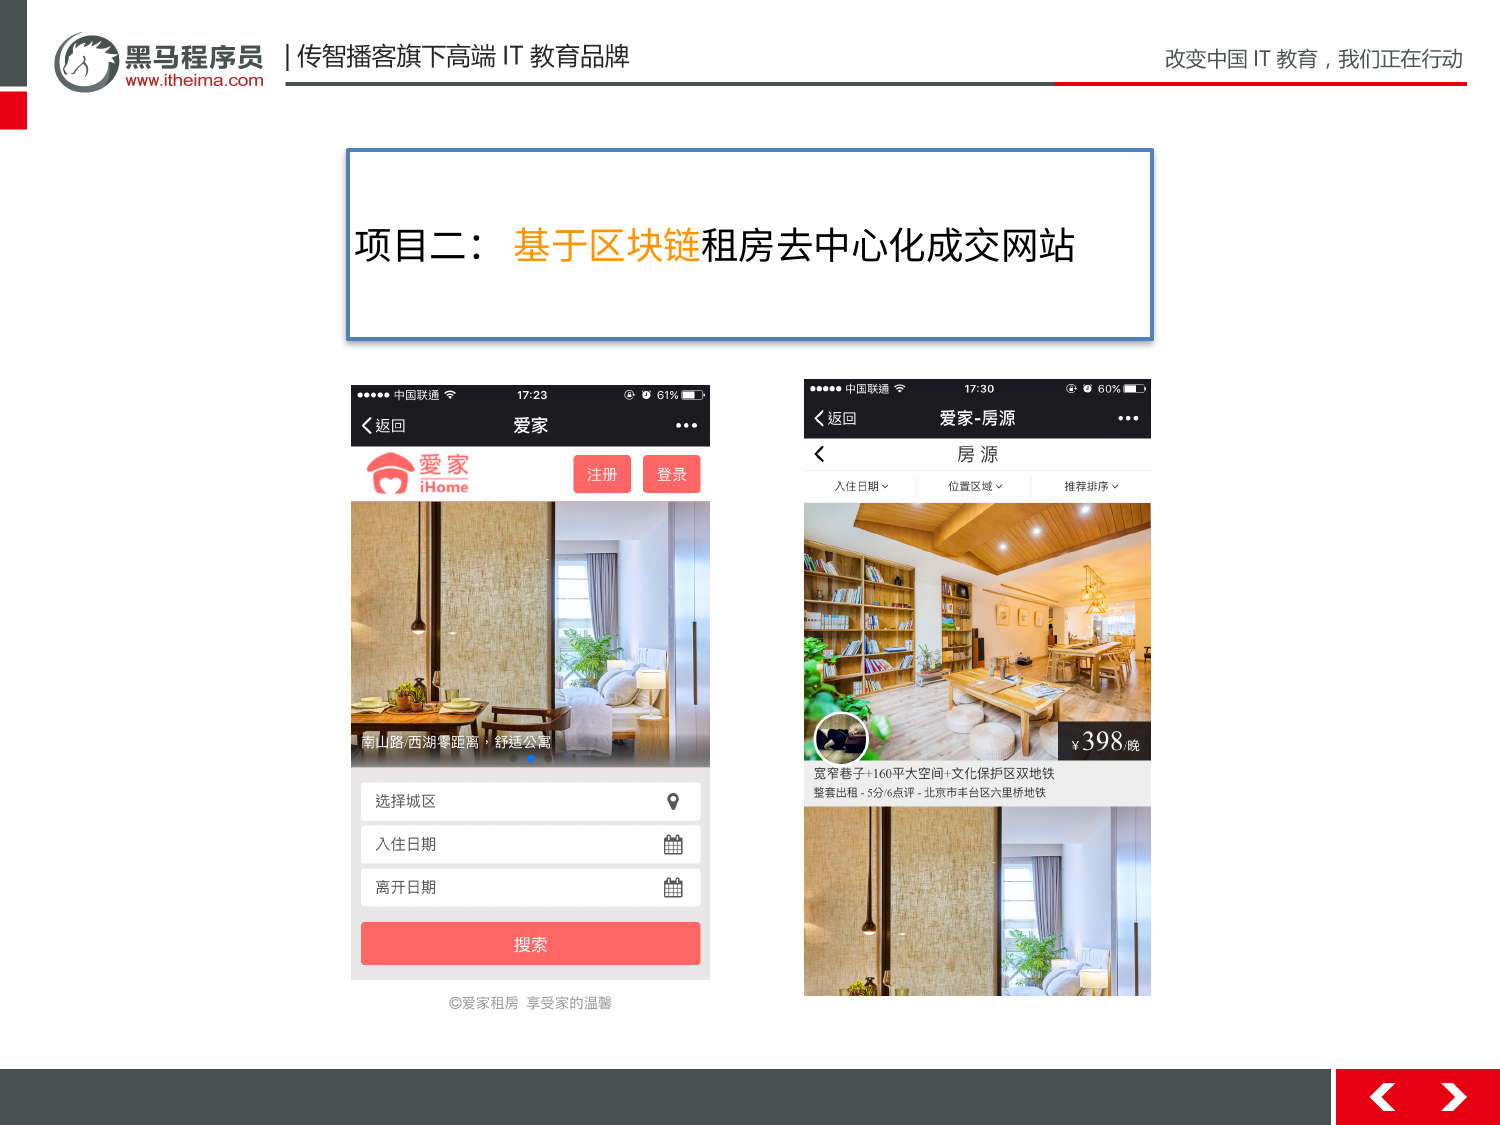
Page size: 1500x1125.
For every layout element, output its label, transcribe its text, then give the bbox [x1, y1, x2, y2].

picture [0, 0, 1500, 1125]
text_box 项目二： 基于区块链租房去中心化成交网站 [347, 149, 1153, 340]
